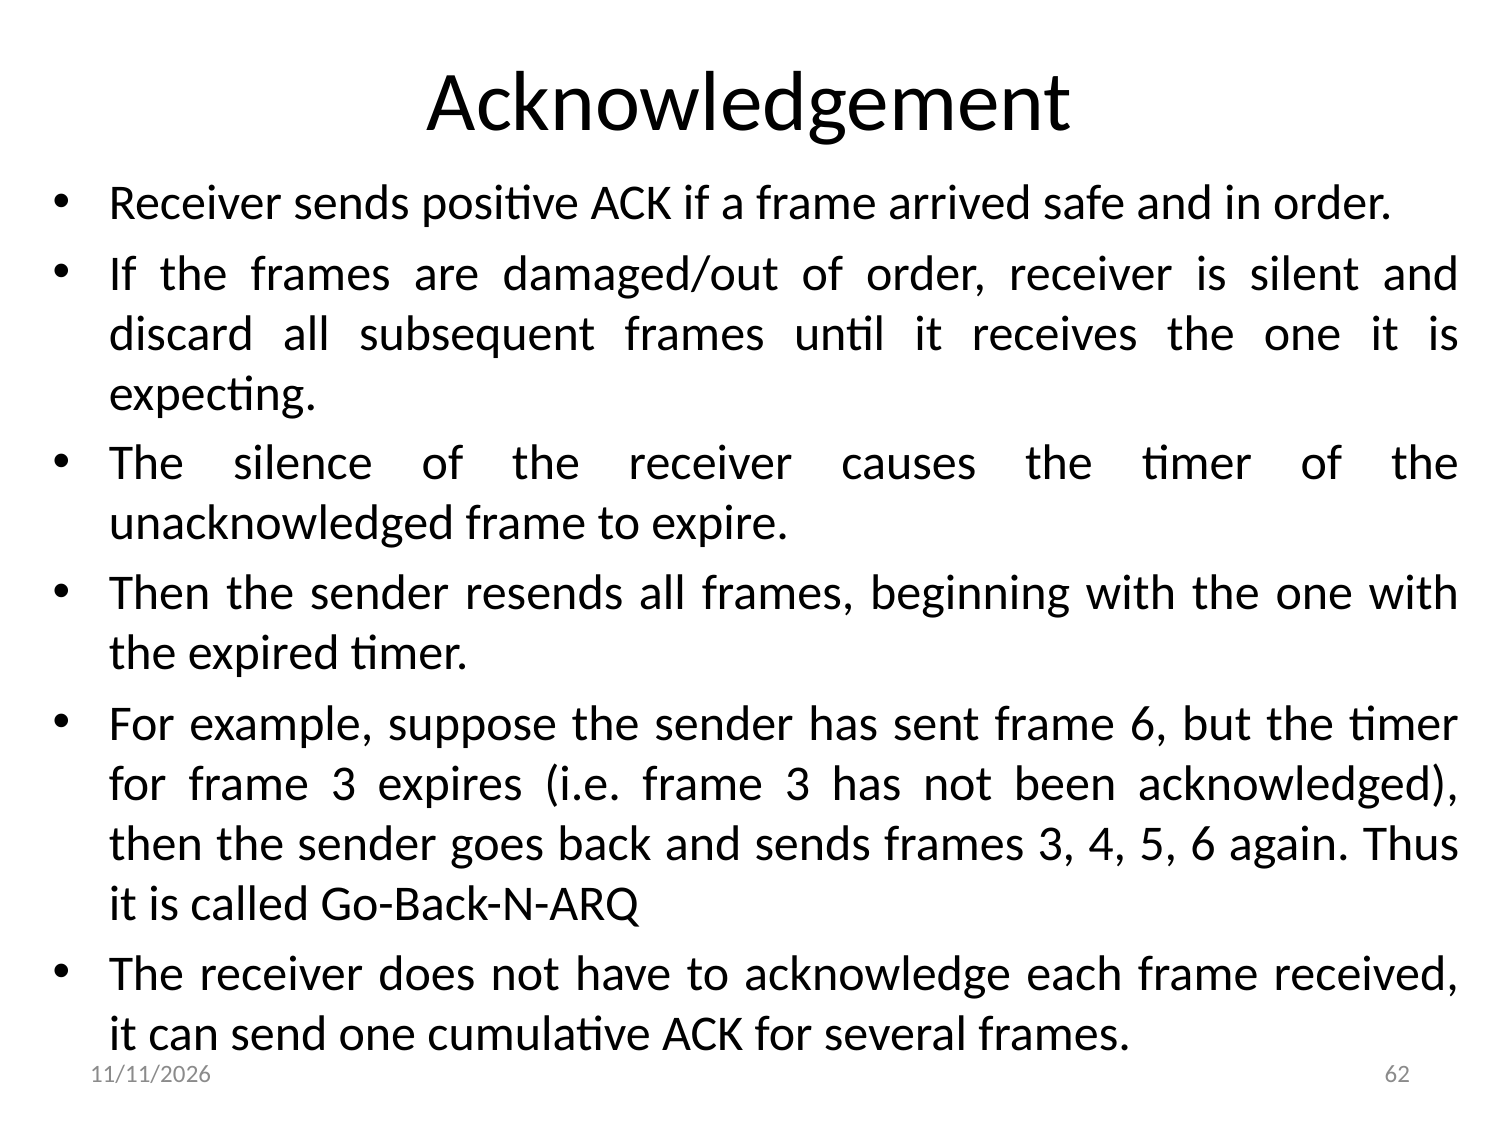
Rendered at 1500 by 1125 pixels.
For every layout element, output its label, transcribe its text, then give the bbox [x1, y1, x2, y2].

list Receiver sends positive ACK if a frame arrived safe and in order. If the frames are damaged/out of order, receiver is silent and discard all subsequent frames until it receives the one it is expecting. The silence of the receiver causes the timer of the unacknowledged frame to expire. Then the sender resends all frames, beginning with the one with the expired timer. For example, suppose the sender has sent frame 6, but the timer for frame 3 expires (i.e. frame 3 has not been acknowledged), then the sender goes back and sends frames 3, 4, 5, 6 again. Thus it is called Go-Back-N-ARQ The receiver does not have to acknowledge each frame received, it can send one cumulative ACK for several frames. [37, 162, 1475, 1075]
slide_number 62 [1074, 1042, 1425, 1103]
title Acknowledgement [75, 37, 1425, 155]
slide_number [75, 1042, 425, 1103]
